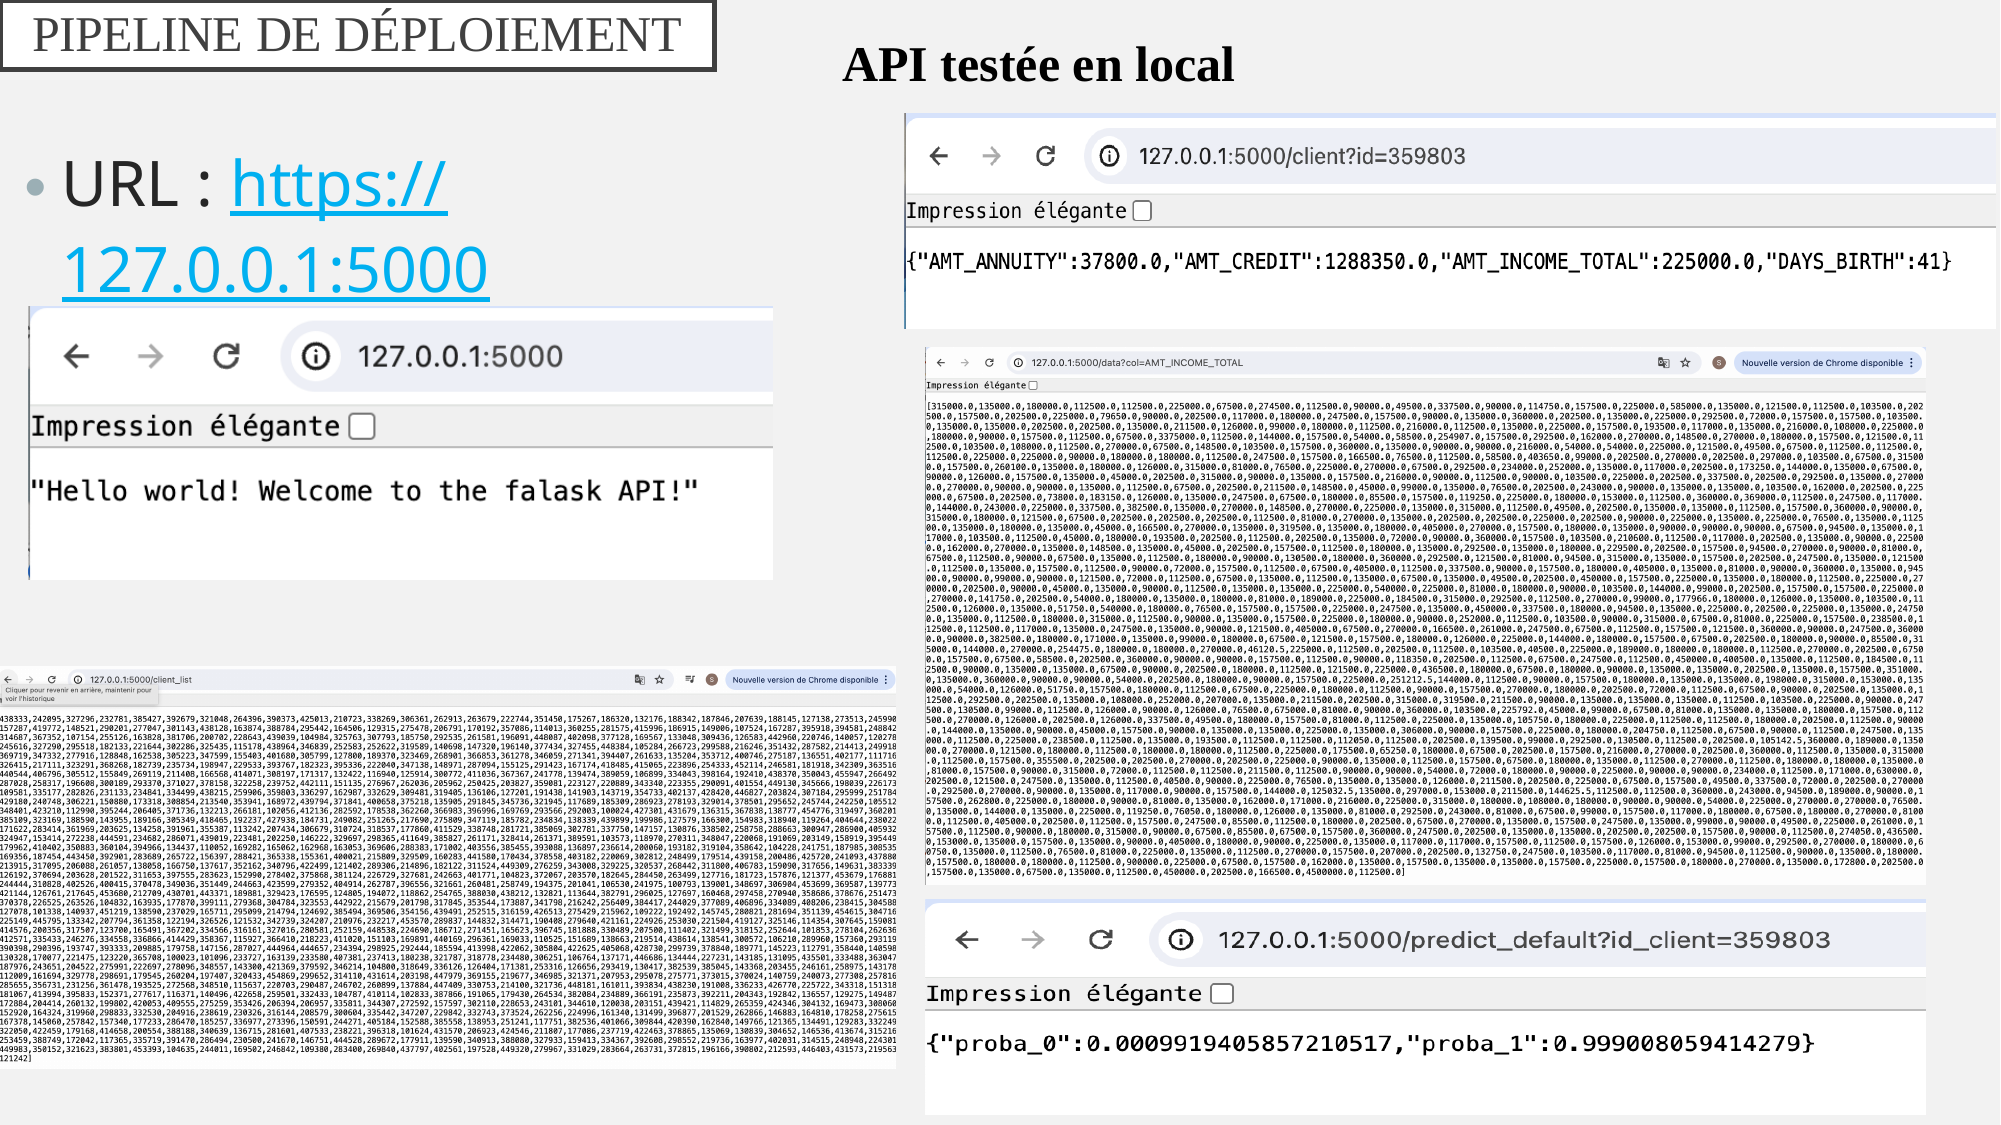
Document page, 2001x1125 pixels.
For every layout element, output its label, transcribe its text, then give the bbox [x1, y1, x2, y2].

picture [0, 666, 897, 1069]
text_box API testée en local [827, 24, 1251, 99]
picture [925, 347, 1926, 885]
list URL : https://127.0.0.1:5000 [9, 136, 835, 240]
picture [904, 112, 1996, 329]
text_box Pipeline de déploiement [0, 0, 715, 70]
picture [925, 899, 1926, 1115]
picture [28, 306, 773, 580]
